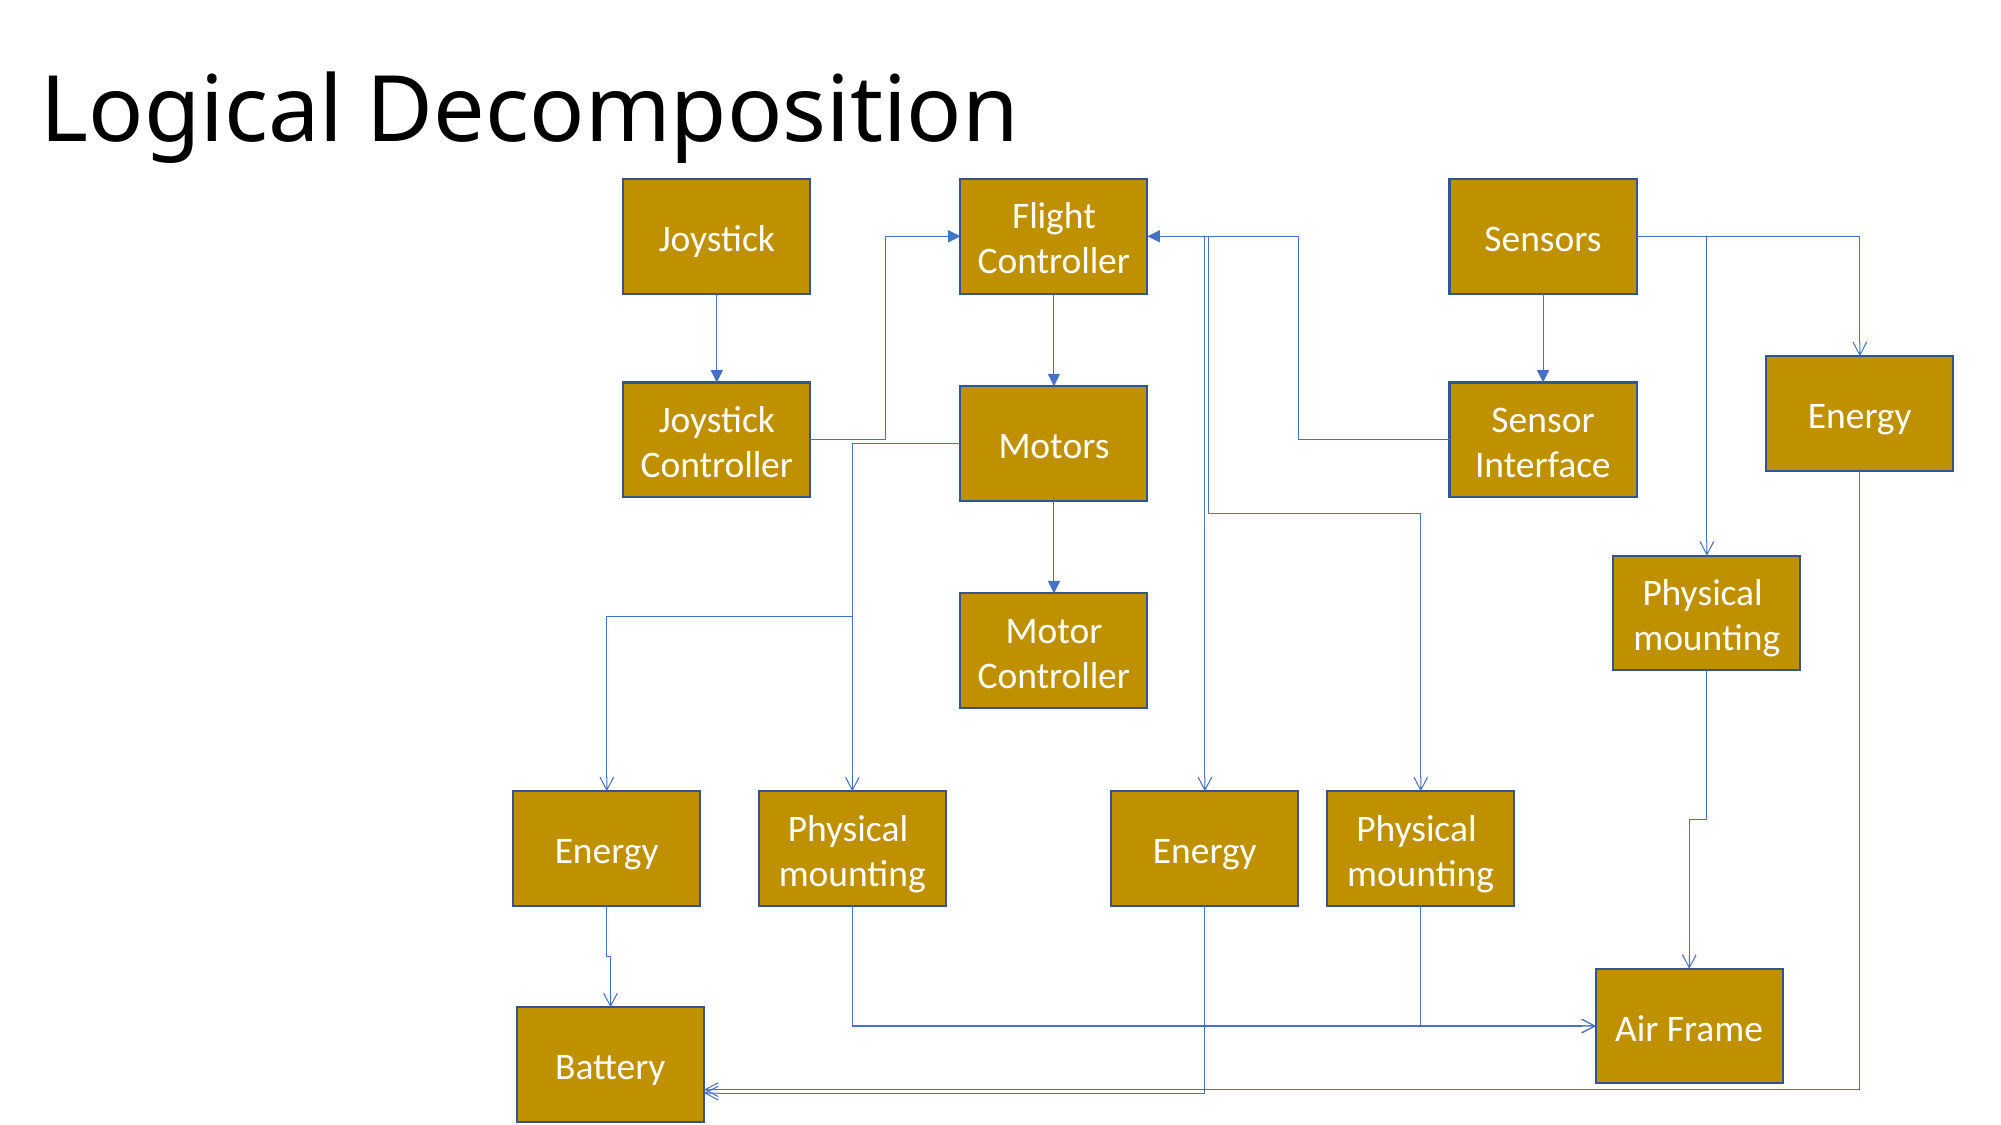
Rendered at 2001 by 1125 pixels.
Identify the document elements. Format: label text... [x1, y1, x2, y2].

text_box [810, 236, 961, 440]
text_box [704, 905, 1205, 1093]
text_box Energy [1765, 355, 1954, 472]
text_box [1688, 396, 1809, 408]
text_box Battery [516, 1006, 705, 1123]
text_box Energy [512, 790, 701, 907]
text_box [557, 954, 660, 959]
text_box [555, 494, 704, 741]
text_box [1147, 236, 1450, 407]
title Logical Decomposition [25, 3, 1751, 221]
text_box Motors [959, 385, 1147, 470]
text_box Flight Controller [959, 178, 1148, 295]
text_box Joystick Controller [622, 381, 811, 494]
text_box Sensors [1448, 178, 1638, 295]
text_box Joystick [622, 178, 811, 295]
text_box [704, 470, 1860, 1090]
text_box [1037, 407, 1593, 470]
text_box Sensor Interface [1450, 381, 1638, 470]
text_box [1688, 184, 1809, 395]
